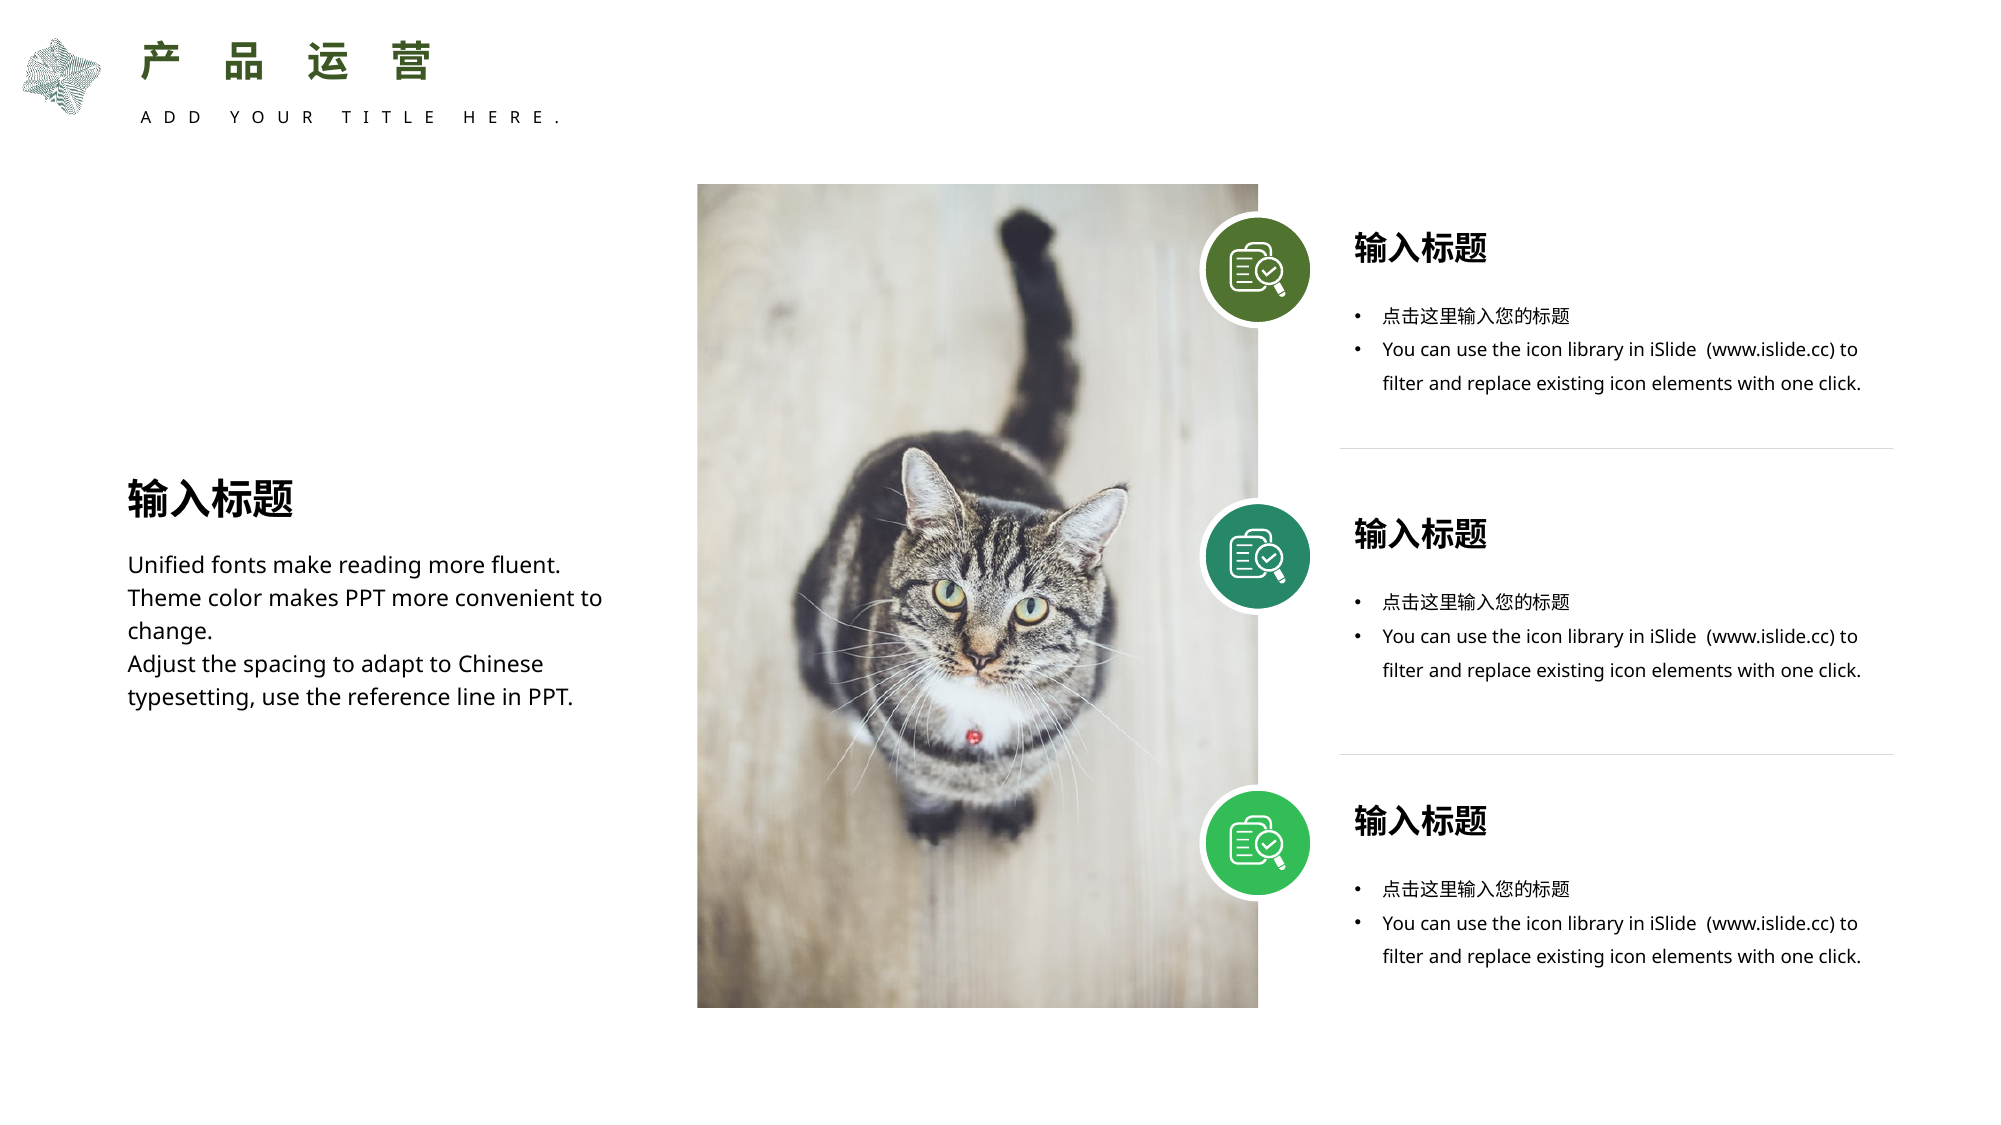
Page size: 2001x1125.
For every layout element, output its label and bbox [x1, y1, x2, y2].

text_box [112, 184, 1894, 1022]
text_box [13, 13, 657, 145]
